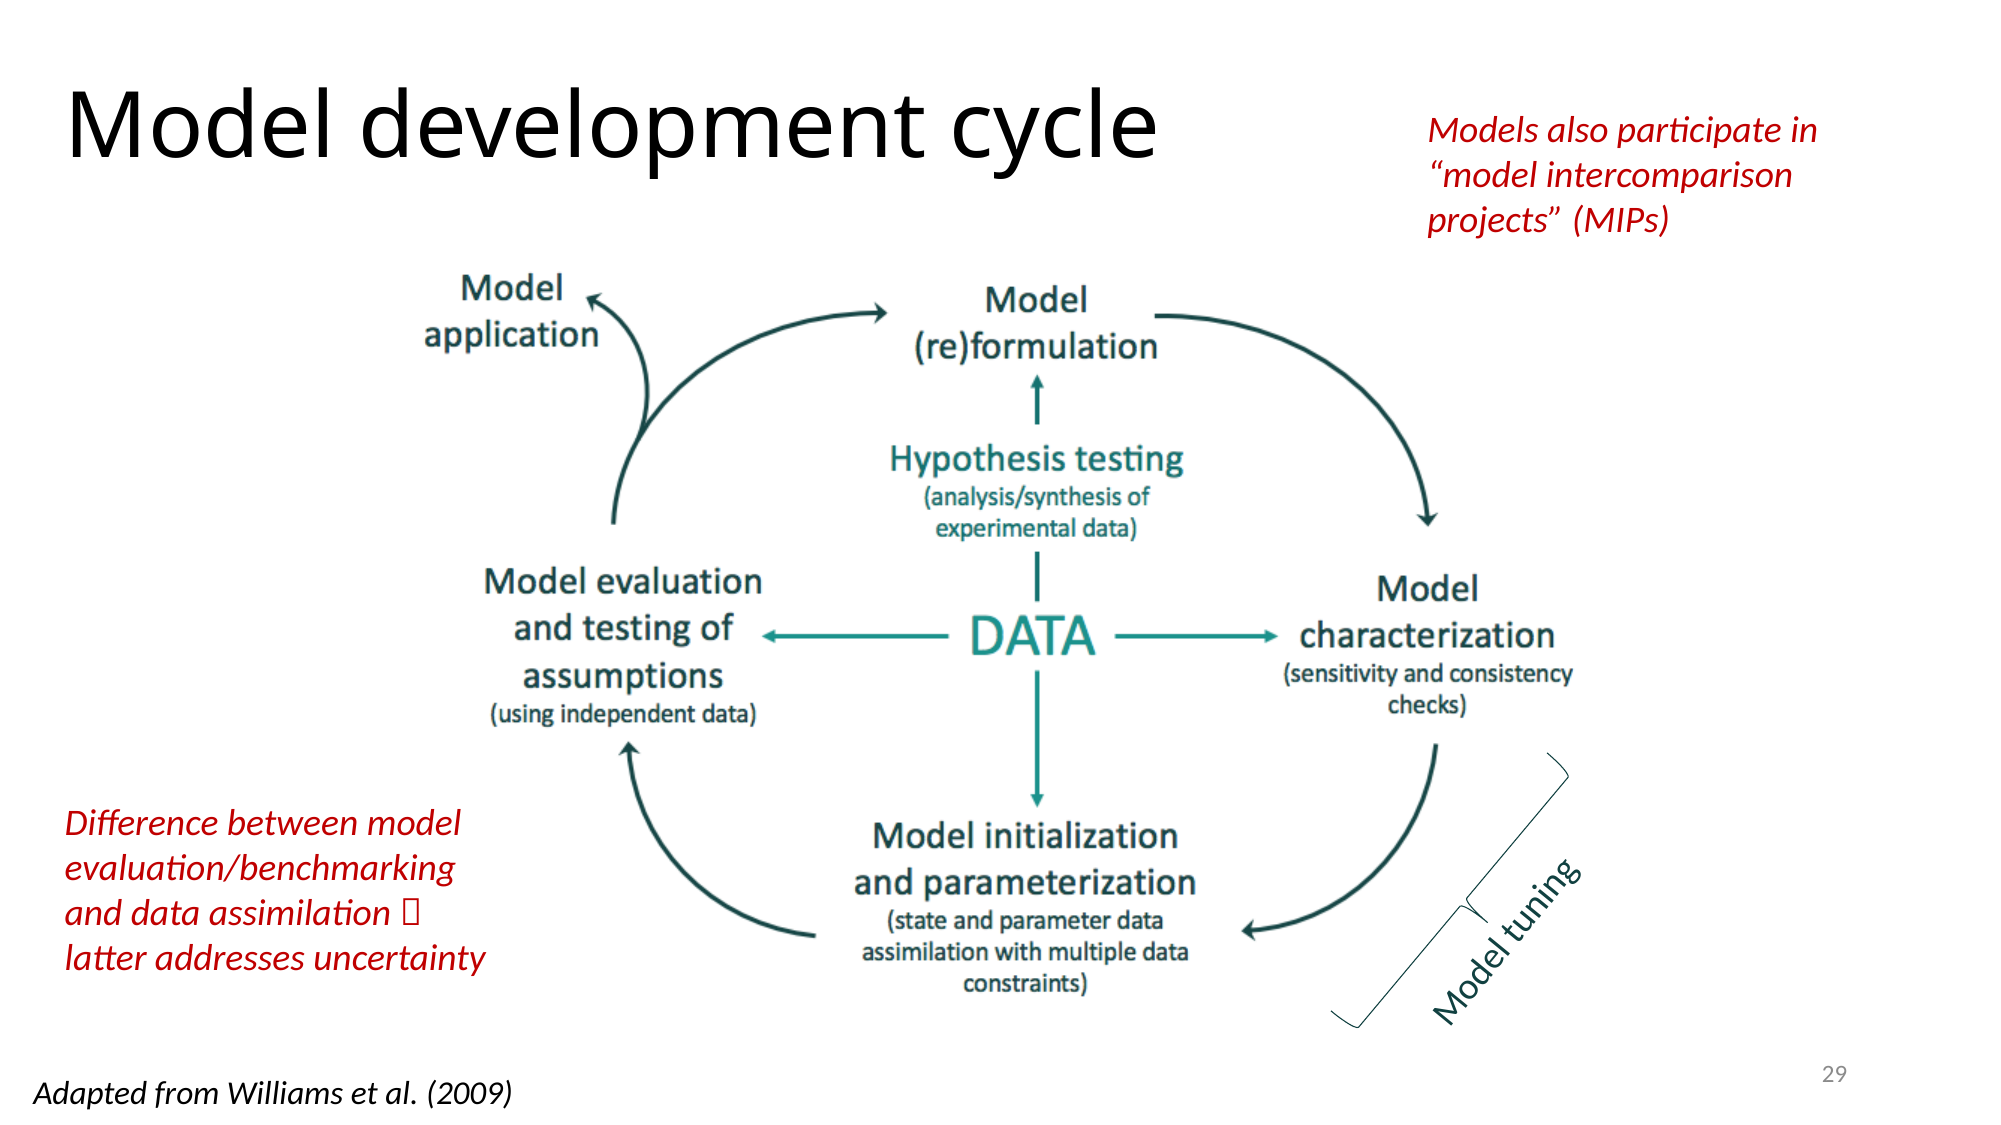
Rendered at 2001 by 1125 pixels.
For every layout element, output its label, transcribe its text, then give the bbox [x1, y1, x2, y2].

text_box Adapted from Williams et al. (2009) [18, 1064, 643, 1119]
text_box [409, 263, 1591, 1093]
slide_number 29 [1412, 1042, 1863, 1103]
text_box Difference between model evaluation/benchmarking and data assimilation  latter addresses uncertainty [49, 790, 409, 986]
title Model development cycle [49, 19, 1775, 237]
text_box Models also participate in “model intercomparison projects” (MIPs) [1412, 97, 1872, 248]
